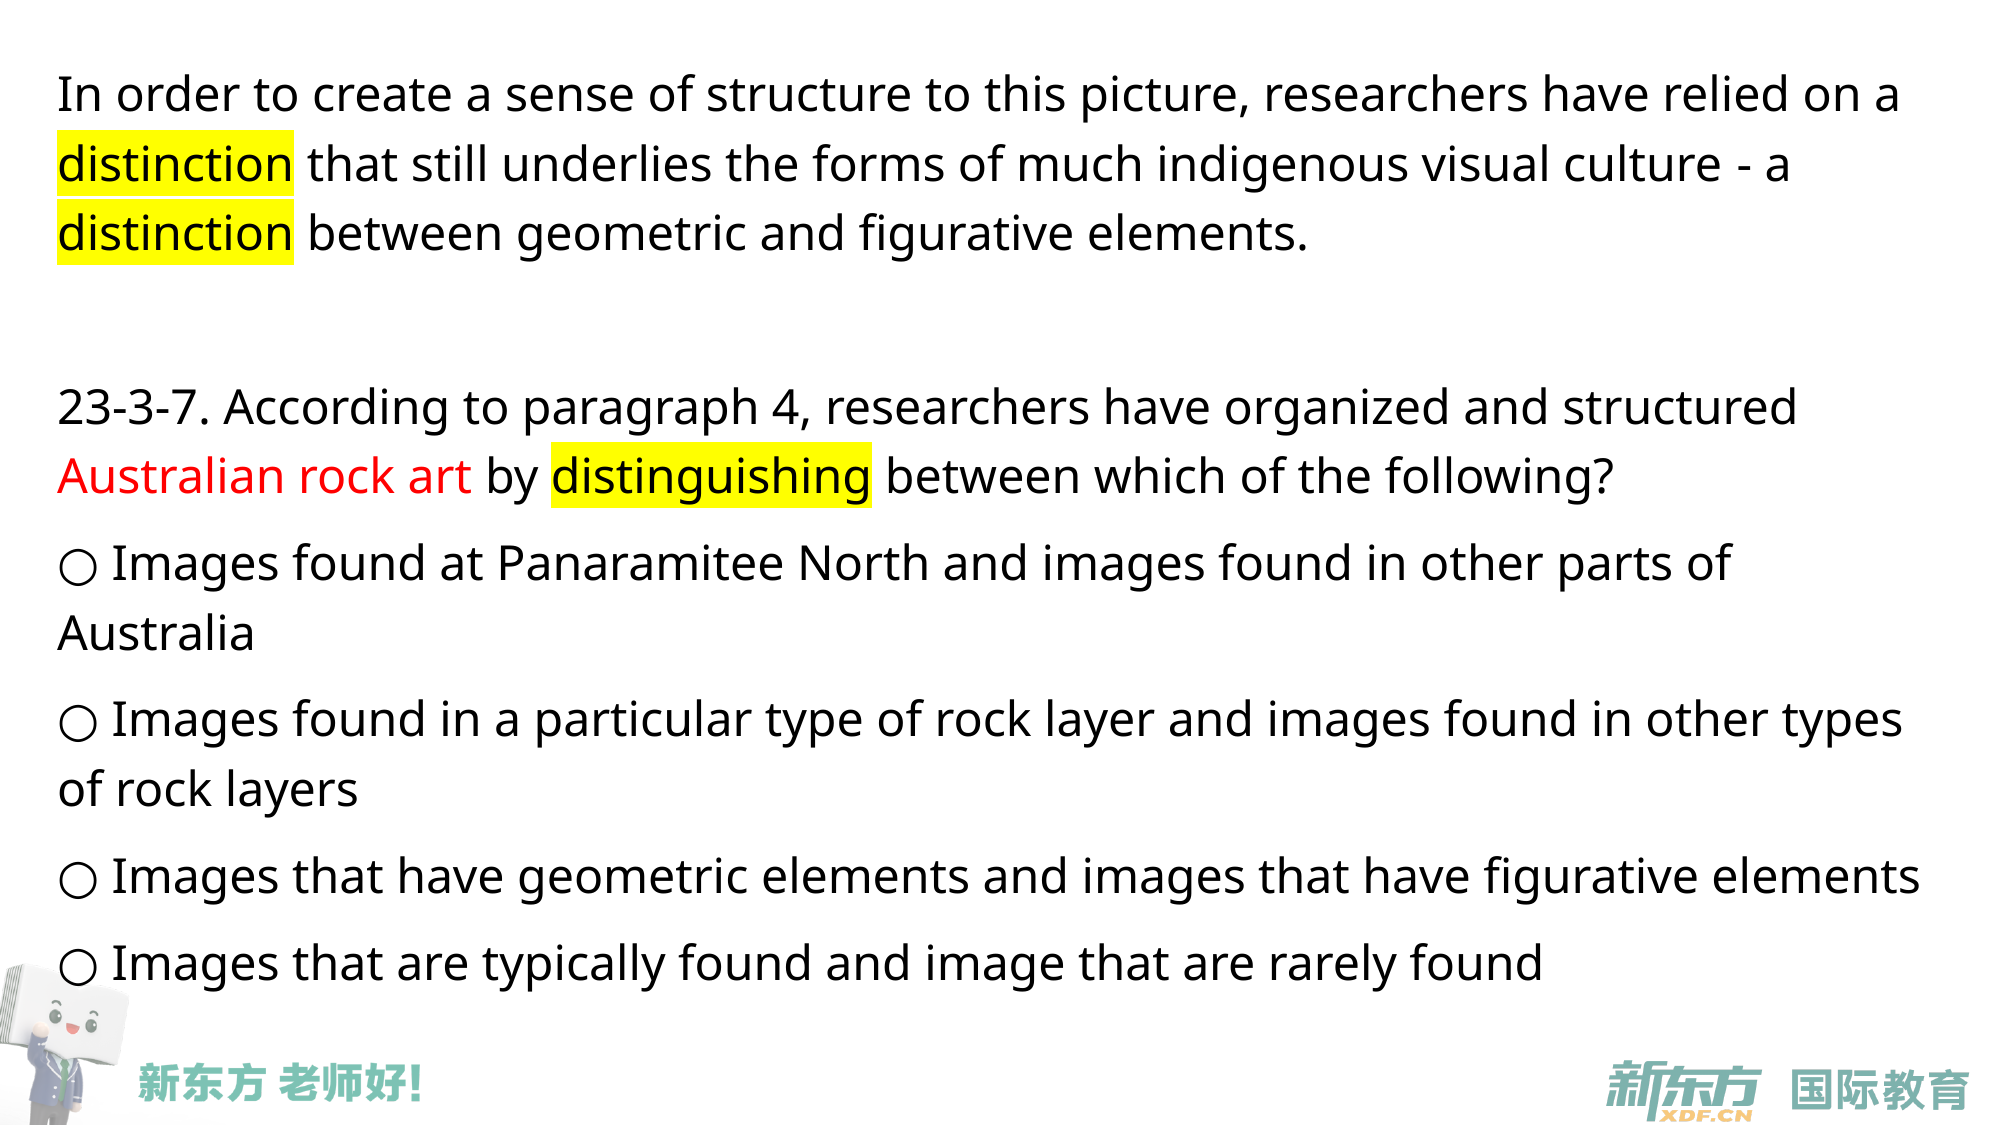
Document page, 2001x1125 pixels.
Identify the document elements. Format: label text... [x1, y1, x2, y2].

list In order to create a sense of structure to this picture, researchers have relied on a distinction that still underlies the forms of much indigenous visual culture - a distinction between geometric and figurative elements. 23-3-7. According to paragraph 4, researchers have organized and structured Australian rock art by distinguishing between which of the following? ○ Images found at Panaramitee North and images found in other parts of Australia ○ Images found in a particular type of rock layer and images found in other types of rock layers ○ Images that have geometric elements and images that have figurative elements ○ Images that are typically found and image that are rarely found [42, 44, 1958, 1031]
table_cell 20 [1572, 1036, 2000, 1125]
table_cell 20 [138, 1062, 420, 1102]
